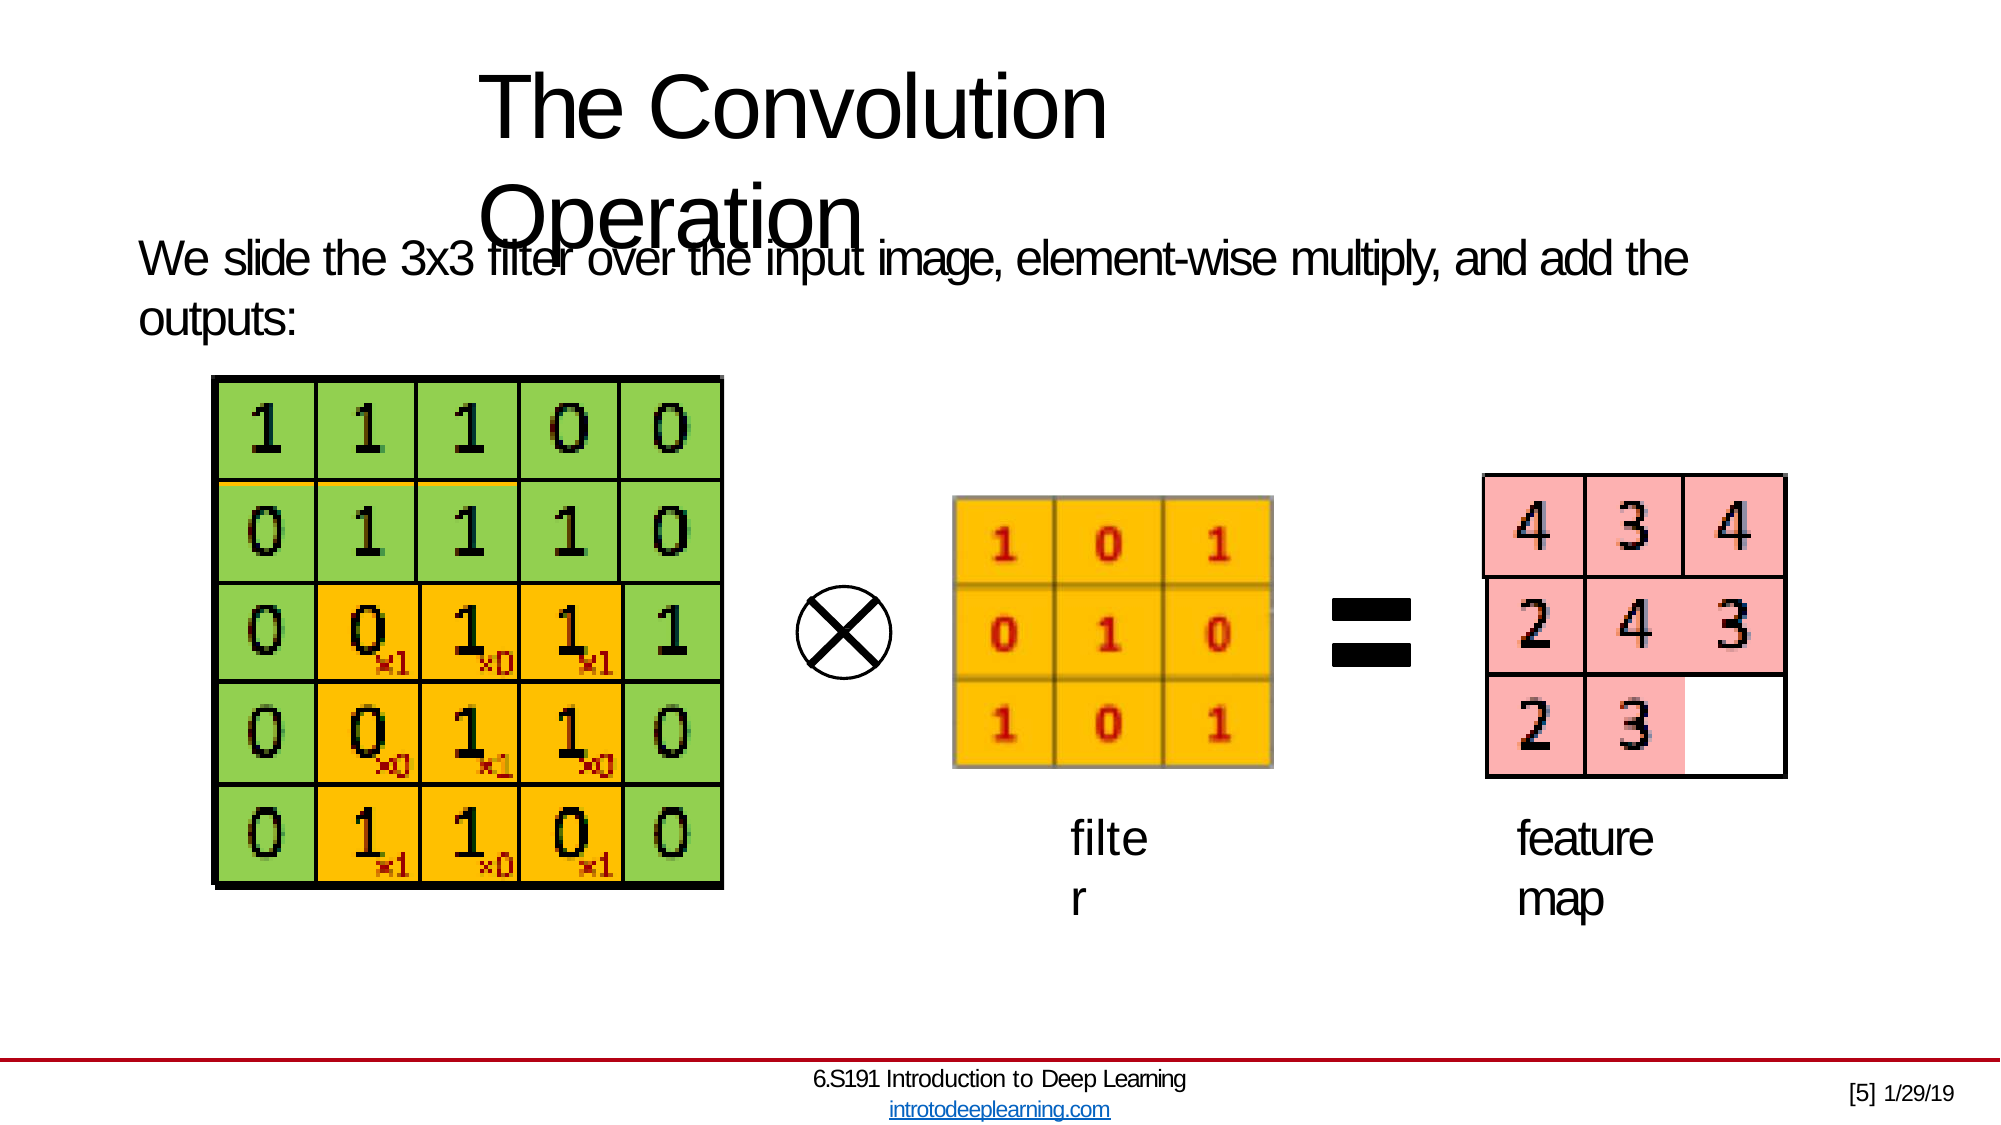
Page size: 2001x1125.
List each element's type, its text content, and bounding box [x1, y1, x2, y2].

text_box We slide the 3x3 filter over the input image, element-wise multiply, and add the outputs: [136, 222, 1865, 345]
text_box feature map [1514, 802, 1755, 925]
title The Convolution Operation [475, 44, 1525, 222]
text_box [849, 602, 891, 663]
text_box [1333, 598, 1410, 621]
text_box [1481, 473, 1788, 779]
text_box filter [1068, 802, 1158, 925]
text_box [807, 596, 880, 668]
text_box [813, 637, 874, 679]
text_box [211, 375, 725, 890]
footer 6.S191 Introduction to Deep Learning introtodeeplearning.com [810, 1062, 1190, 1125]
text_box [797, 603, 838, 662]
text_box [952, 495, 1274, 769]
text_box [5] 1/29/19 [1846, 1076, 1965, 1107]
text_box [813, 586, 874, 627]
text_box [1333, 644, 1410, 667]
